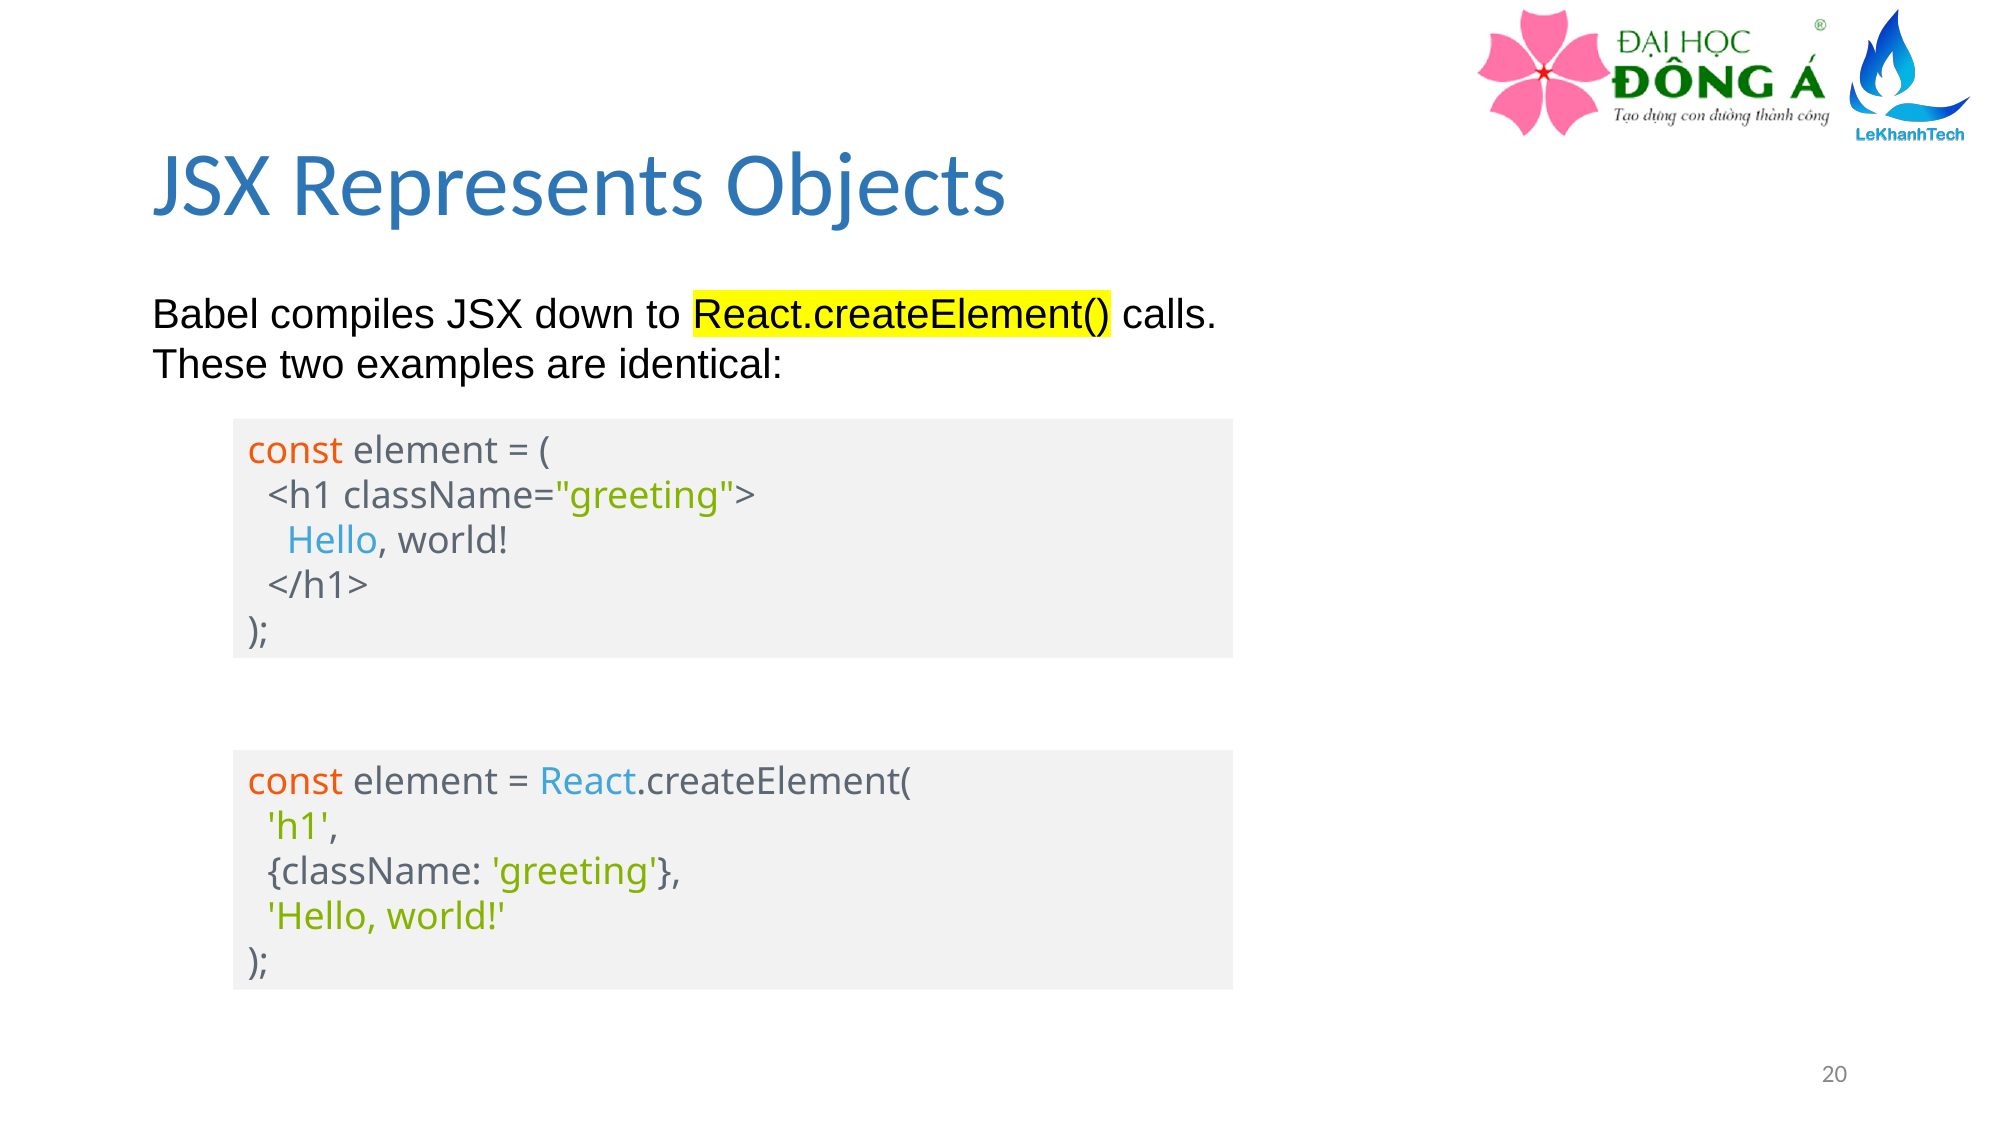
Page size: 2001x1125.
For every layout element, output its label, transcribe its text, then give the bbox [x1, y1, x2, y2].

text_box const element = React.createElement( 'h1', {className: 'greeting'}, 'Hello, world!' ); [233, 749, 1233, 990]
picture [1465, 5, 1980, 144]
slide_number 20 [1412, 1042, 1863, 1103]
title JSX Represents Objects [137, 91, 1863, 280]
text_box Babel compiles JSX down to React.createElement() calls. These two examples are identical: [137, 279, 1704, 394]
text_box const element = ( <h1 className="greeting"> Hello, world! </h1> ); [233, 418, 1233, 659]
